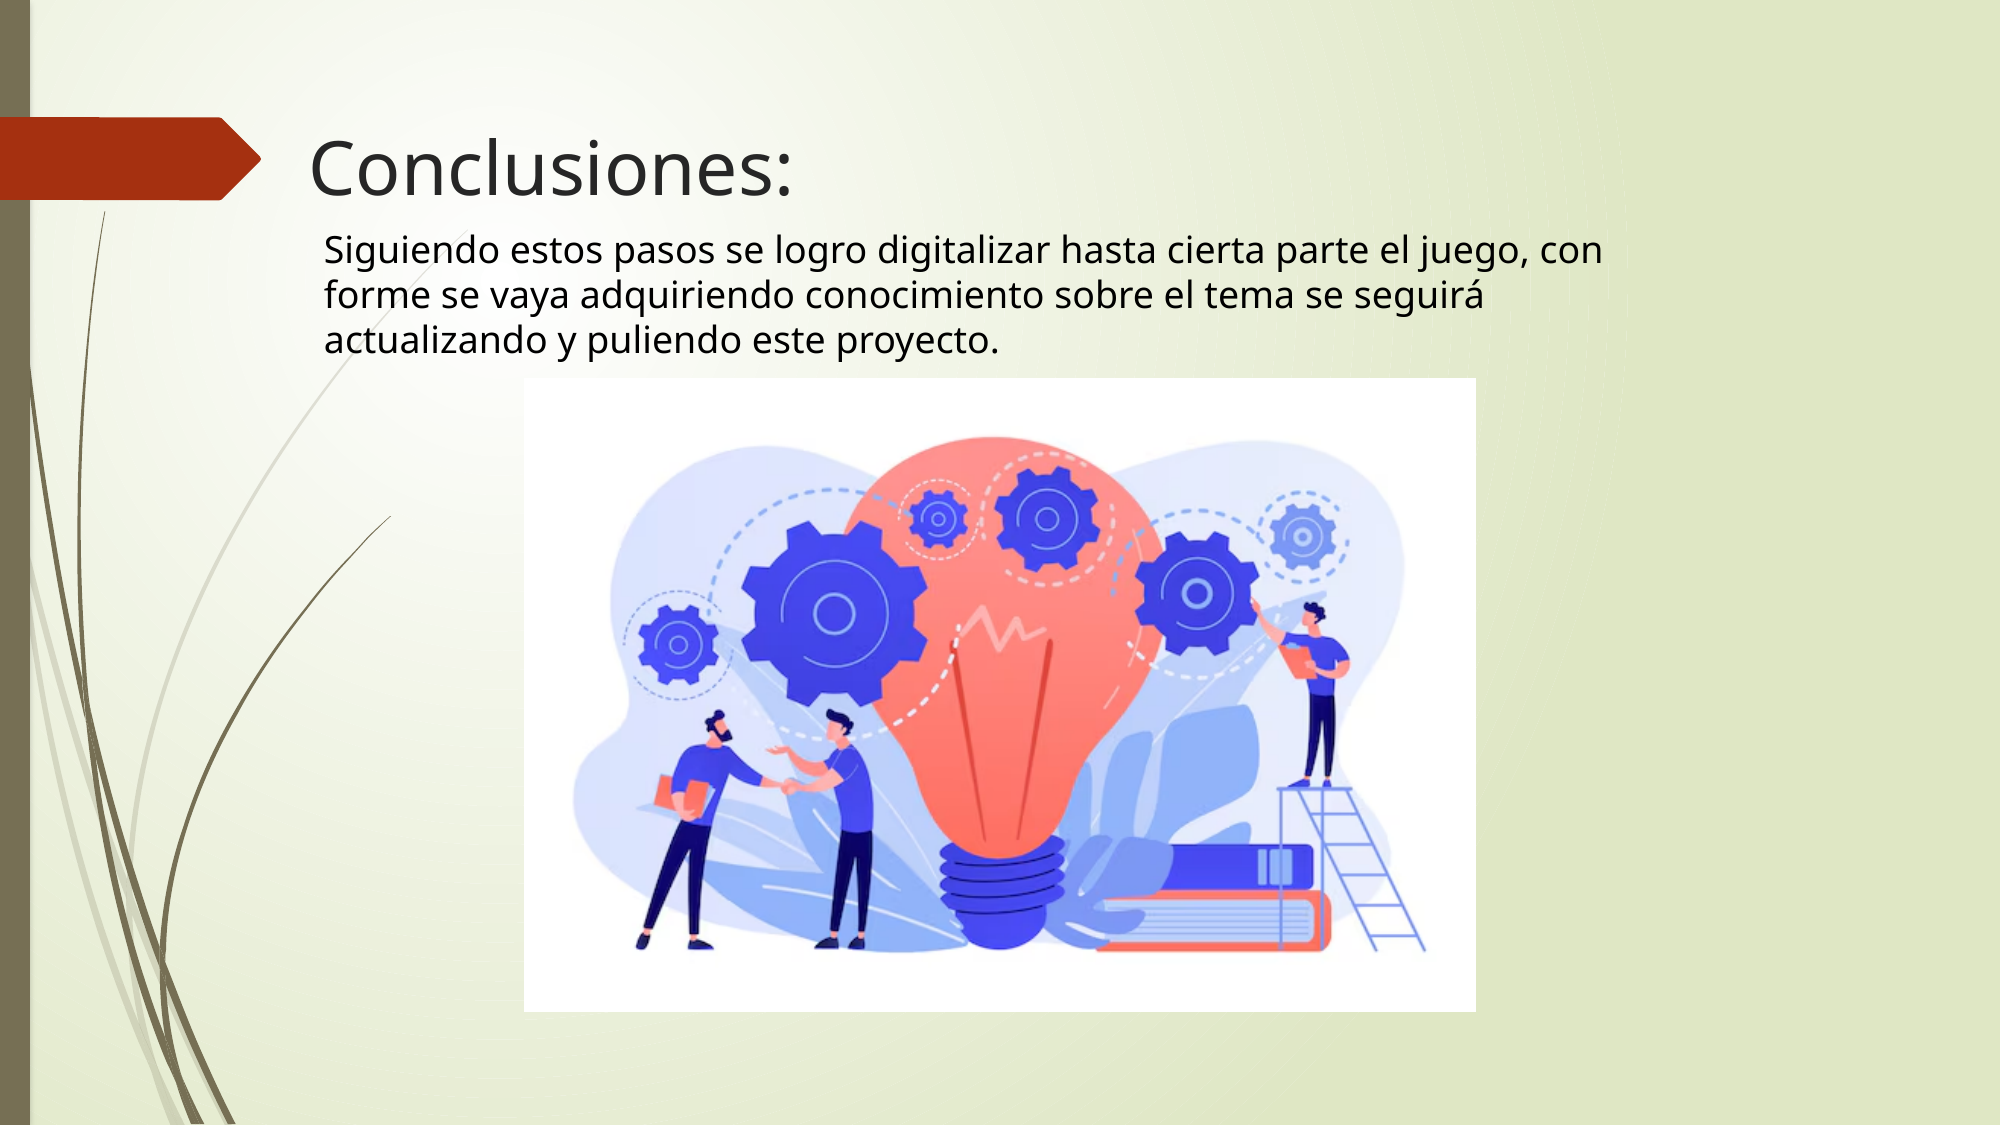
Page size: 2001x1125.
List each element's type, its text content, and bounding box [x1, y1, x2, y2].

title Conclusiones: [293, 113, 1756, 324]
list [524, 378, 1476, 1012]
text_box Siguiendo estos pasos se logro digitalizar hasta cierta parte el juego, con forme se vaya adquiriendo conocimiento sobre el tema se seguirá actualizando y puliendo este proyecto. [309, 218, 1691, 369]
